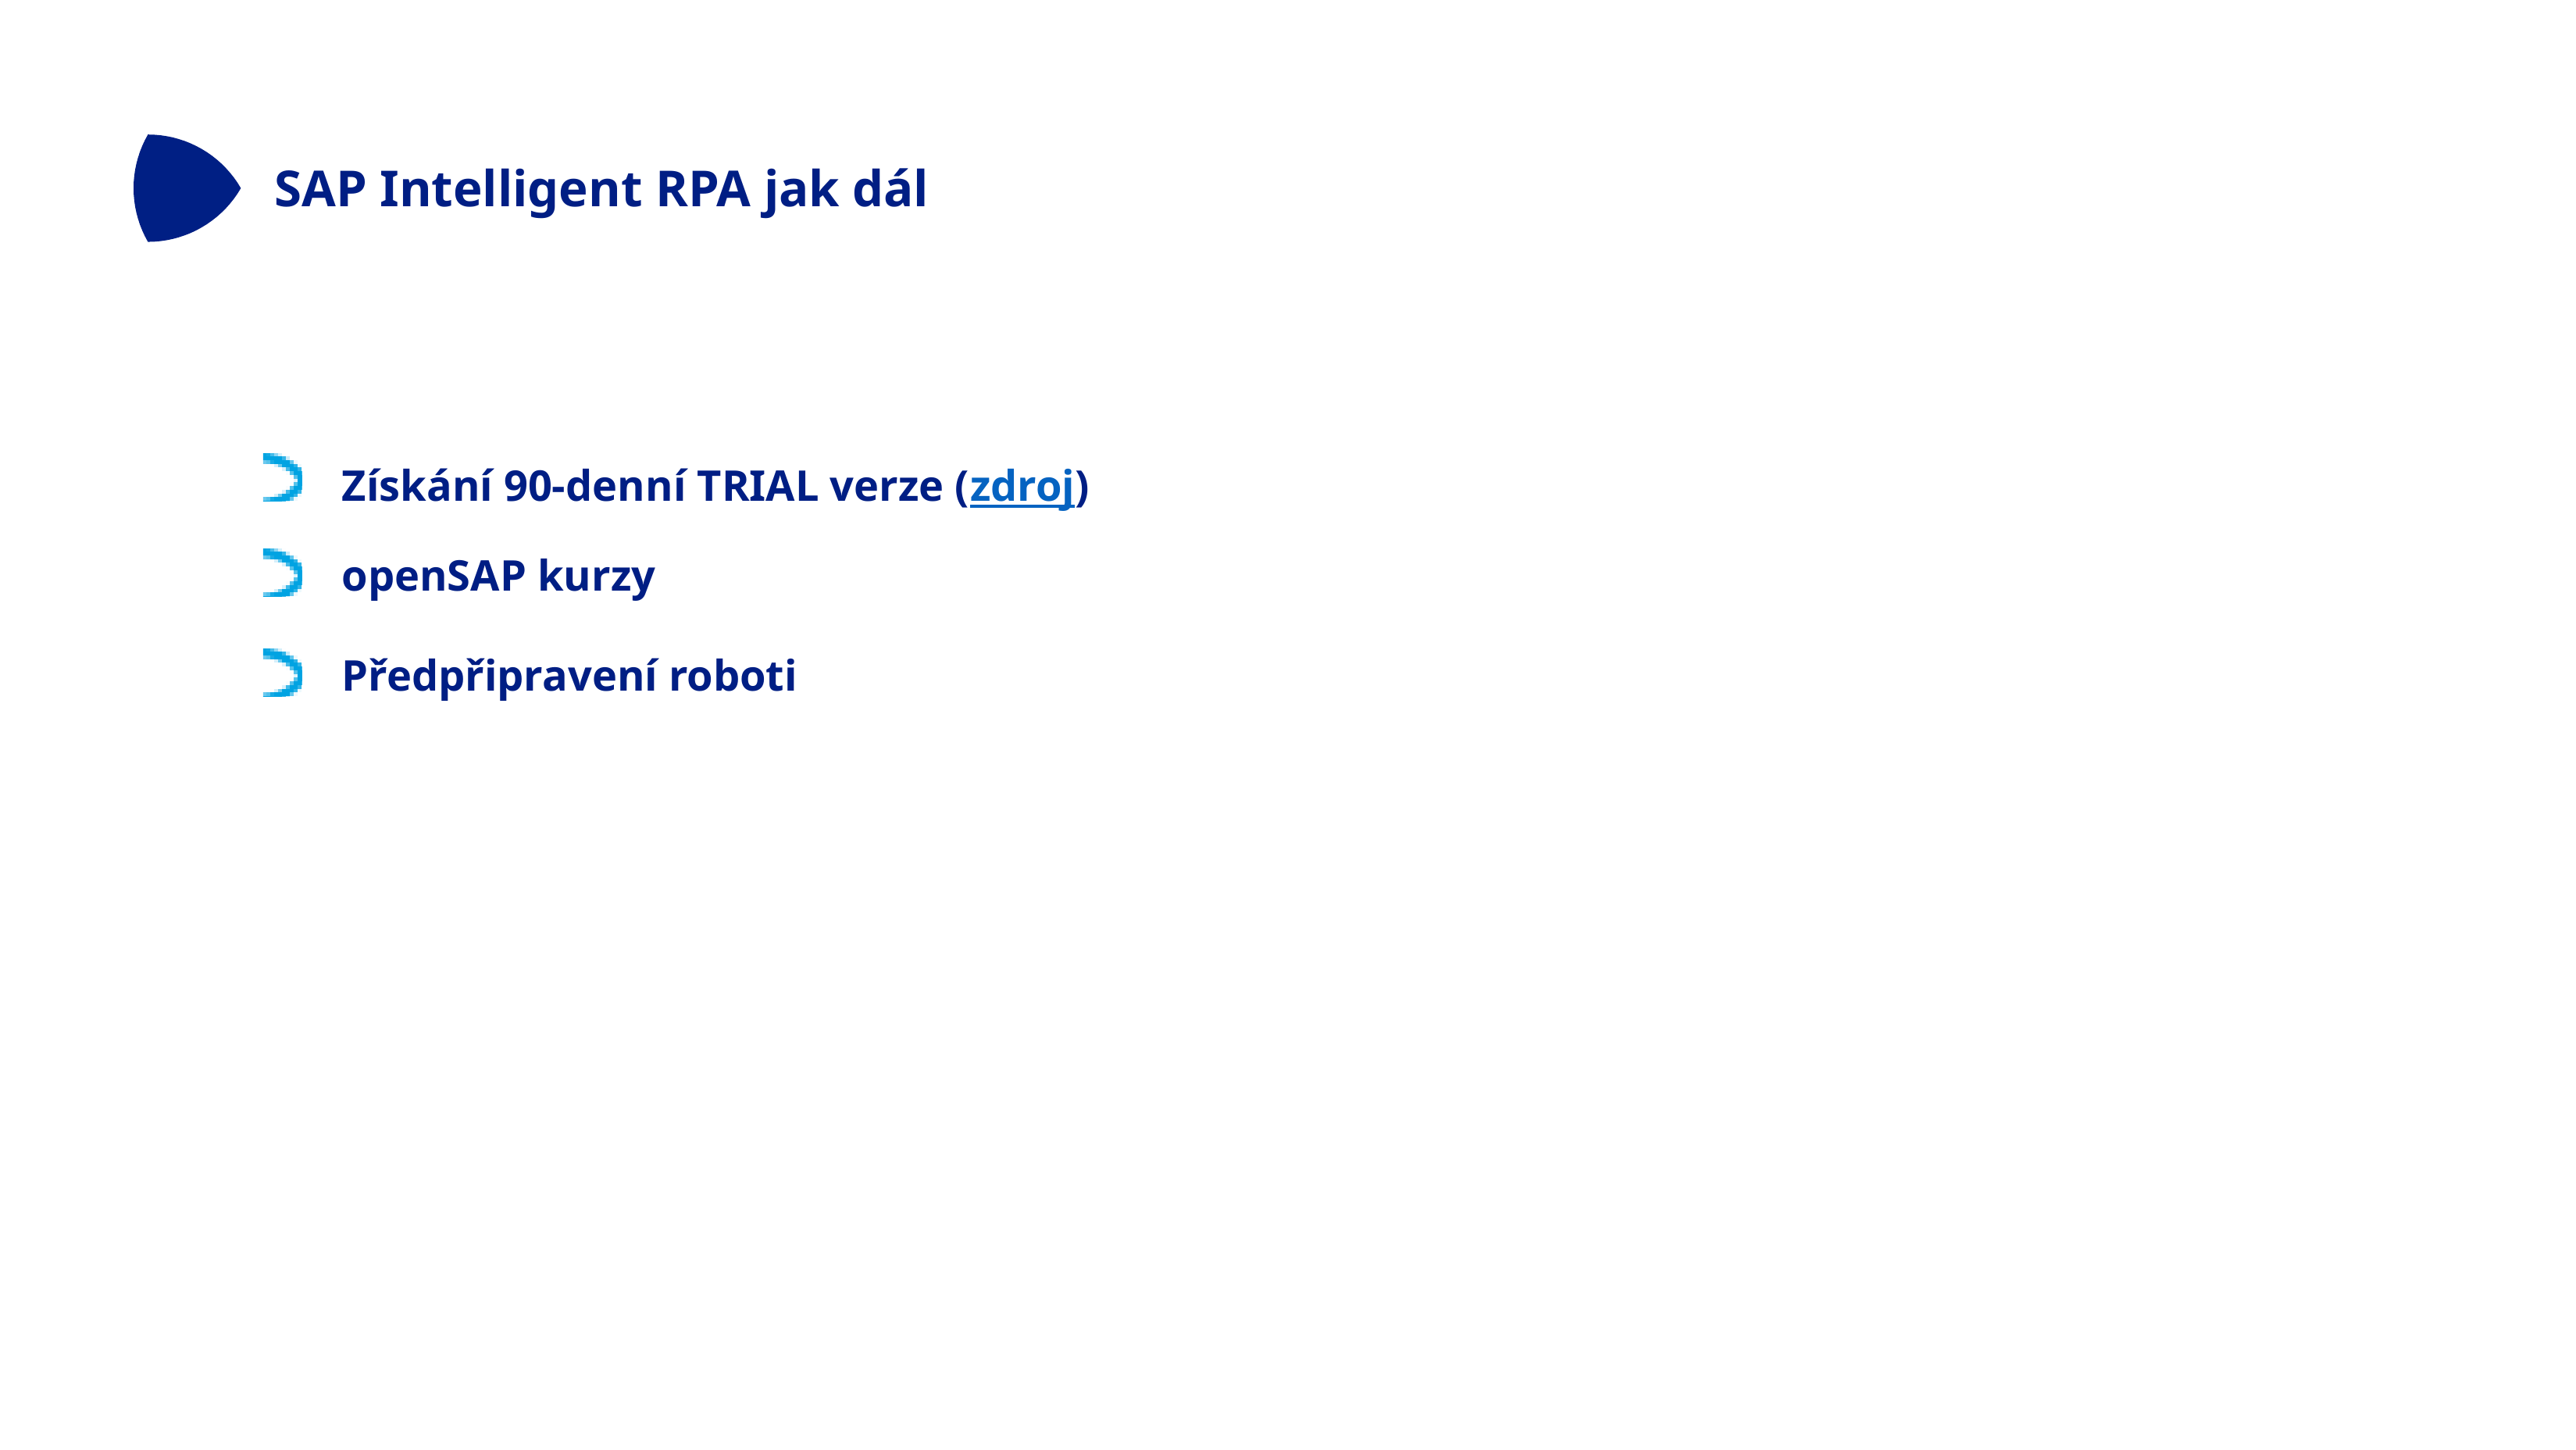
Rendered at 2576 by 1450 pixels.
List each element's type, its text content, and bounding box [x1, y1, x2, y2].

list SAP Intelligent RPA jak dál [262, 158, 2275, 217]
list Předpřipravení roboti [330, 648, 2342, 708]
list openSAP kurzy [330, 548, 2342, 608]
list Získání 90-denní TRIAL verze (zdroj) [330, 453, 2342, 512]
